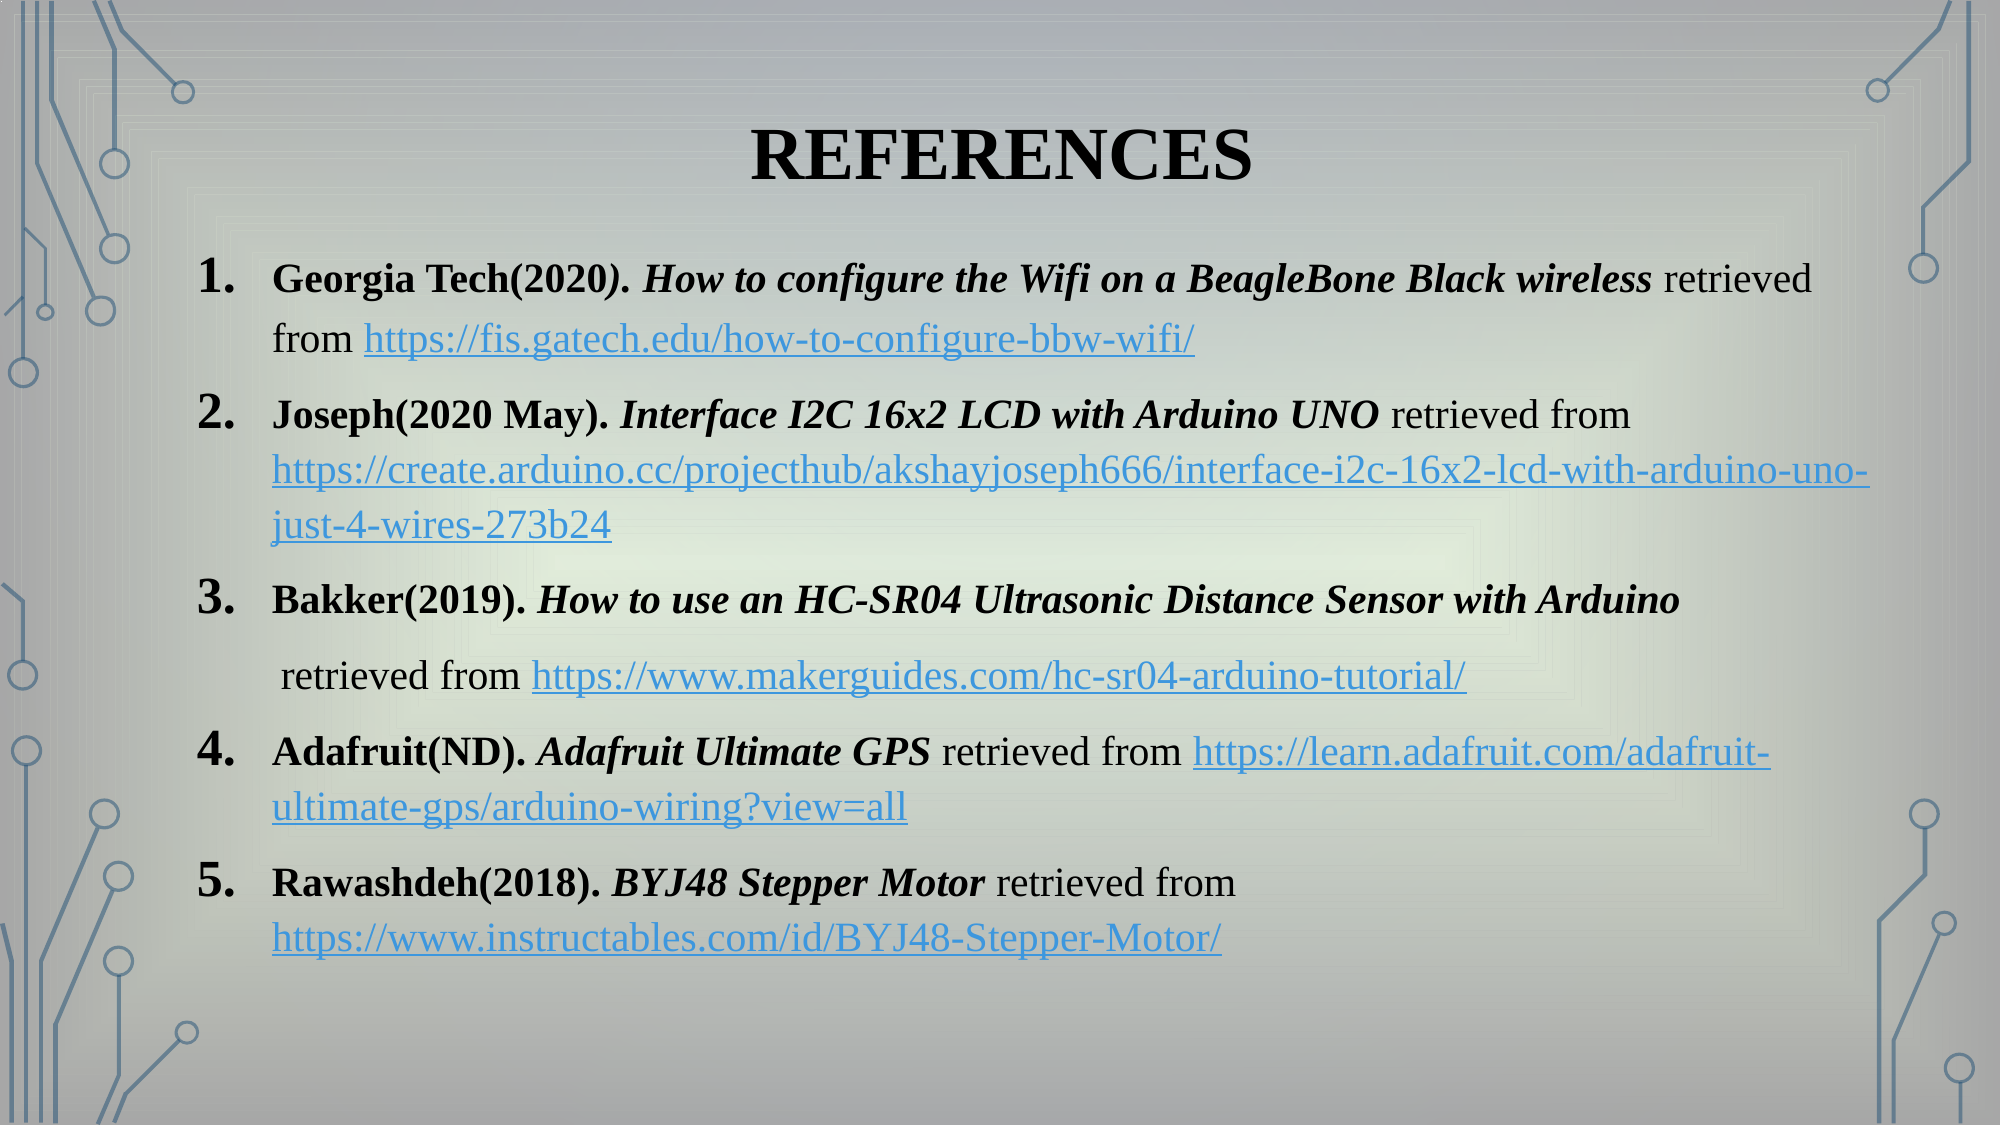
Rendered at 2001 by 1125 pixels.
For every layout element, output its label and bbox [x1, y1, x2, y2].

text_box [1863, 0, 1976, 1124]
picture [201, 0, 2000, 1125]
text_box [0, 0, 201, 1125]
